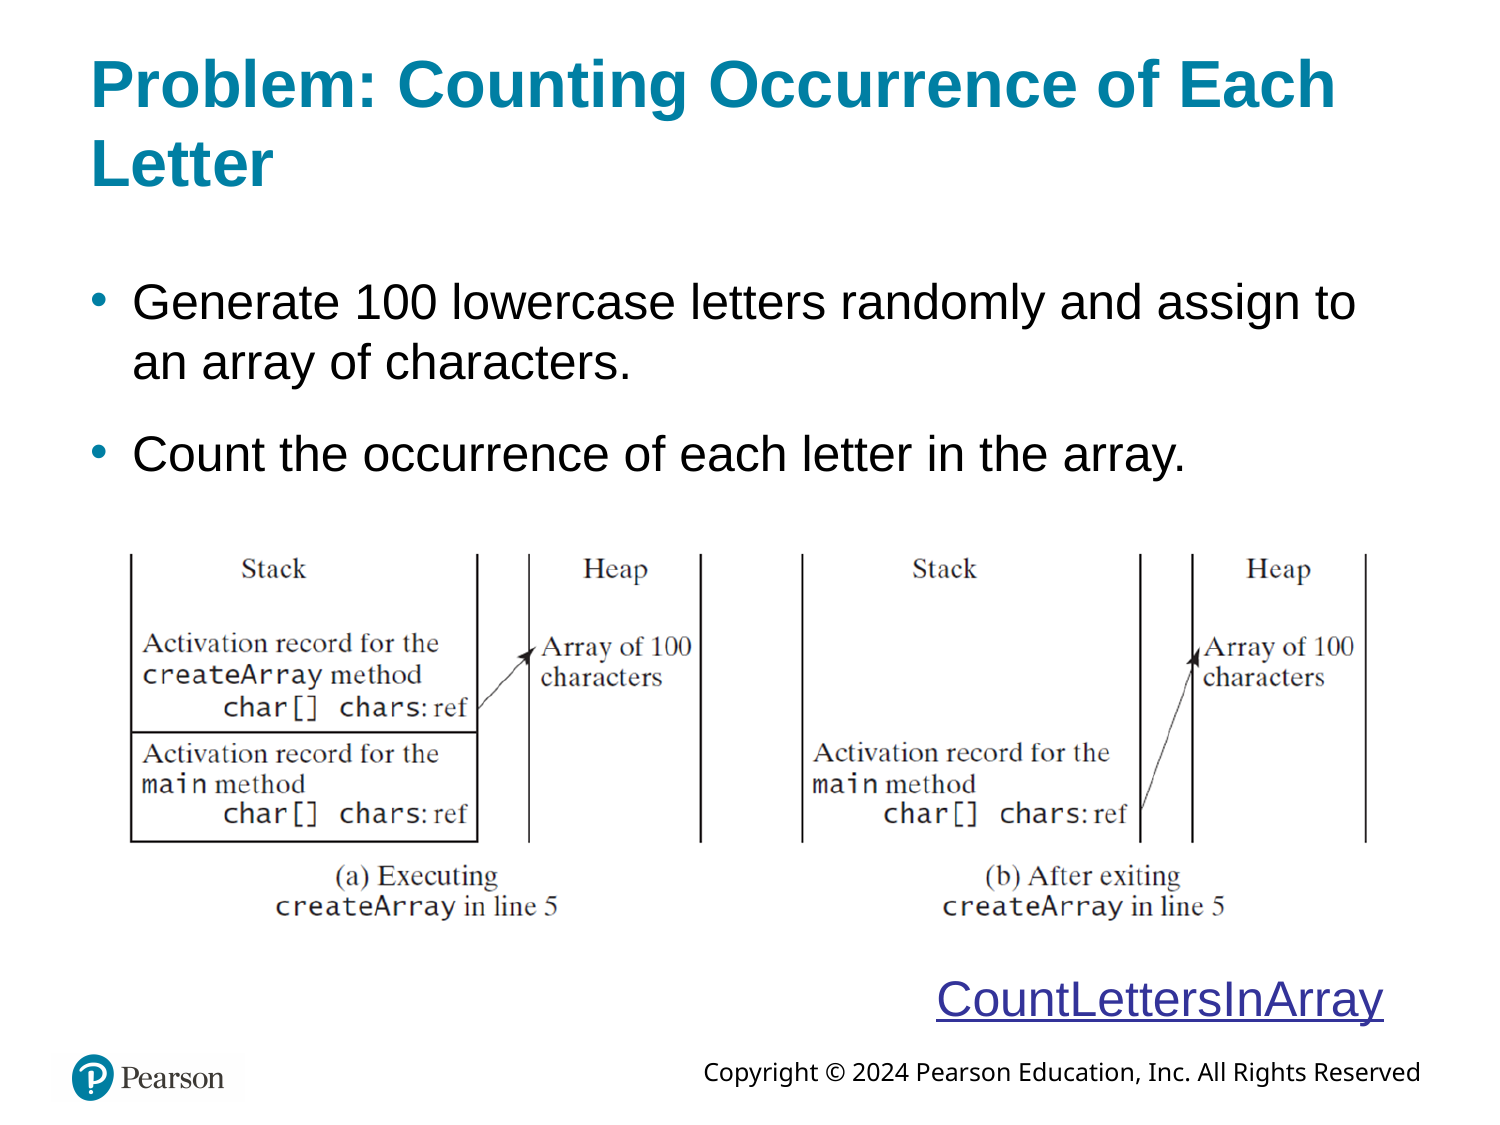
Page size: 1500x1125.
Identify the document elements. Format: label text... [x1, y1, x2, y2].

list CountLettersInArray [921, 951, 1425, 1033]
list Generate 100 lowercase letters randomly and assign to an array of characters. Count the occurrence of each letter in the array. [75, 254, 1425, 499]
picture [51, 1053, 245, 1102]
title Problem: Counting Occurrence of Each Letter [75, 35, 1425, 216]
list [117, 537, 1383, 934]
